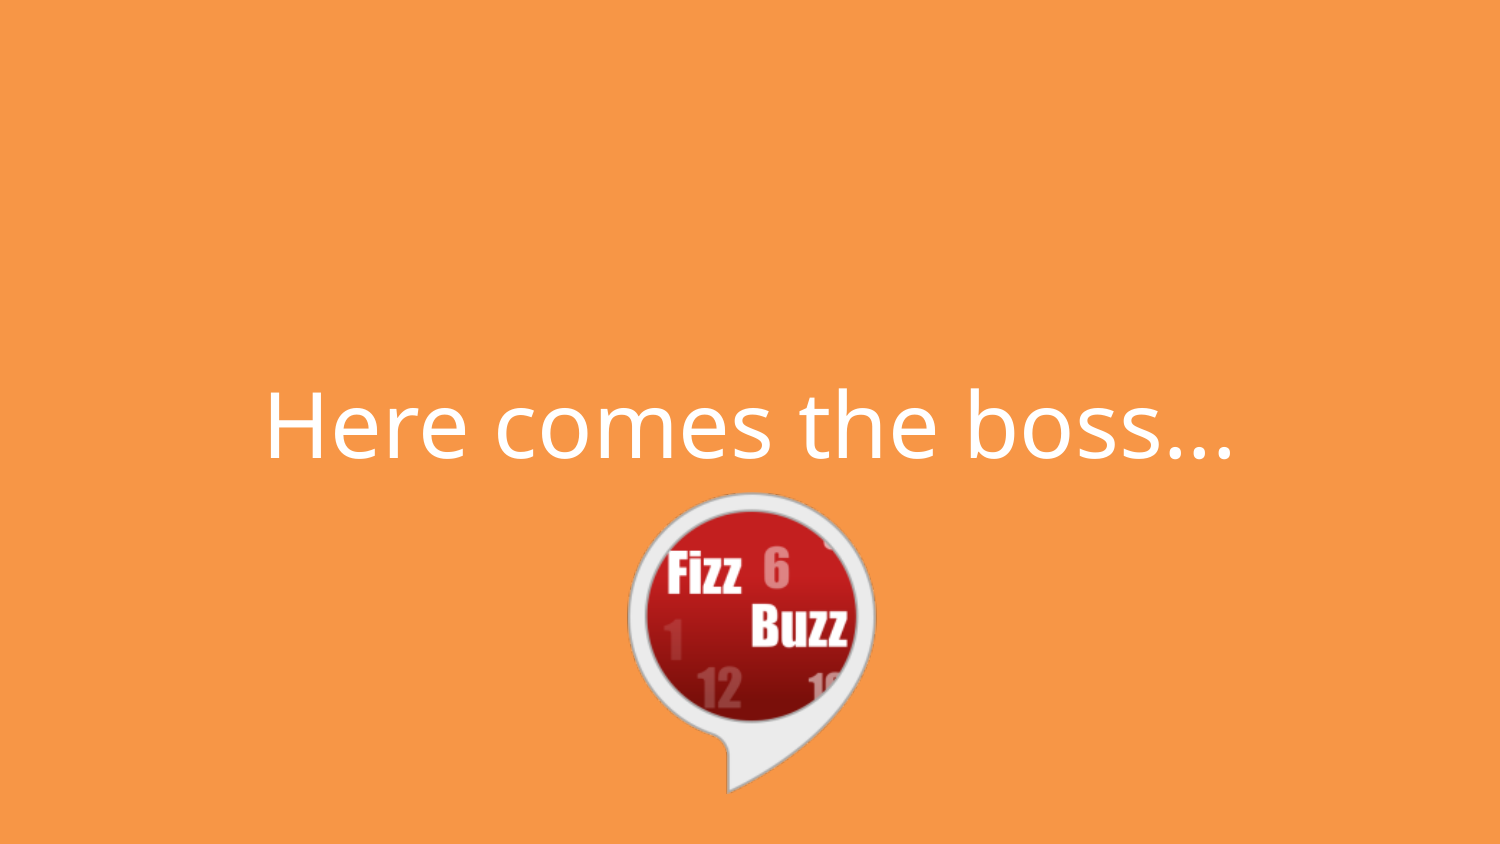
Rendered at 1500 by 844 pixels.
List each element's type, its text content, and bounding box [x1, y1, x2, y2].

picture [598, 491, 901, 794]
title Here comes the boss... [75, 351, 1425, 493]
